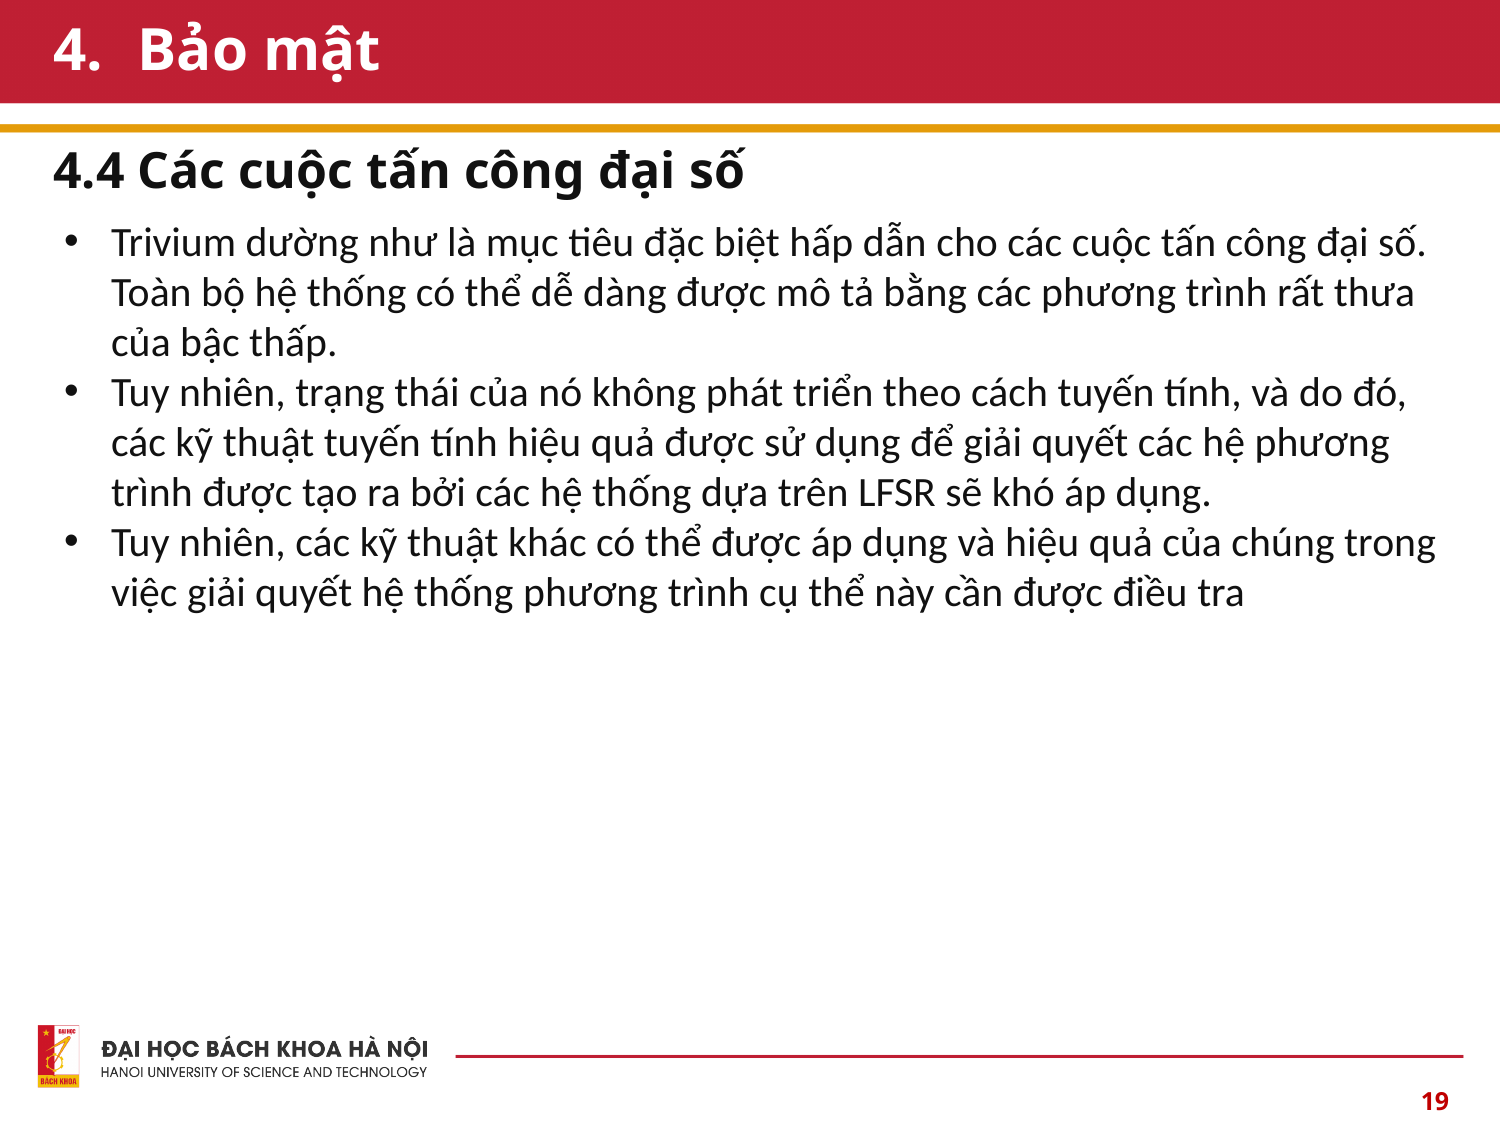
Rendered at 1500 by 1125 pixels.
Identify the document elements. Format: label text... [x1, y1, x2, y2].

picture [0, 0, 1500, 1125]
list 4.4 Các cuộc tấn công đại số [38, 138, 1462, 791]
text_box Trivium dường như là mục tiêu đặc biệt hấp dẫn cho các cuộc tấn công đại số. Toàn bộ hệ thống có thể dễ dàng được mô tả bằng các phương trình rất thưa của bậc thấp. Tuy nhiên, trạng thái của nó không phát triển theo cách tuyến tính, và do đó, các kỹ thuật tuyến tính hiệu quả được sử dụng để giải quyết các hệ phương trình được tạo ra bởi các hệ thống dựa trên LFSR sẽ khó áp dụng. Tuy nhiên, các kỹ thuật khác có thể được áp dụng và hiệu quả của chúng trong việc giải quyết hệ thống phương trình cụ thể này cần được điều tra [49, 207, 1462, 623]
title Bảo mật [38, 12, 1462, 87]
slide_number 19 [1126, 1078, 1464, 1125]
